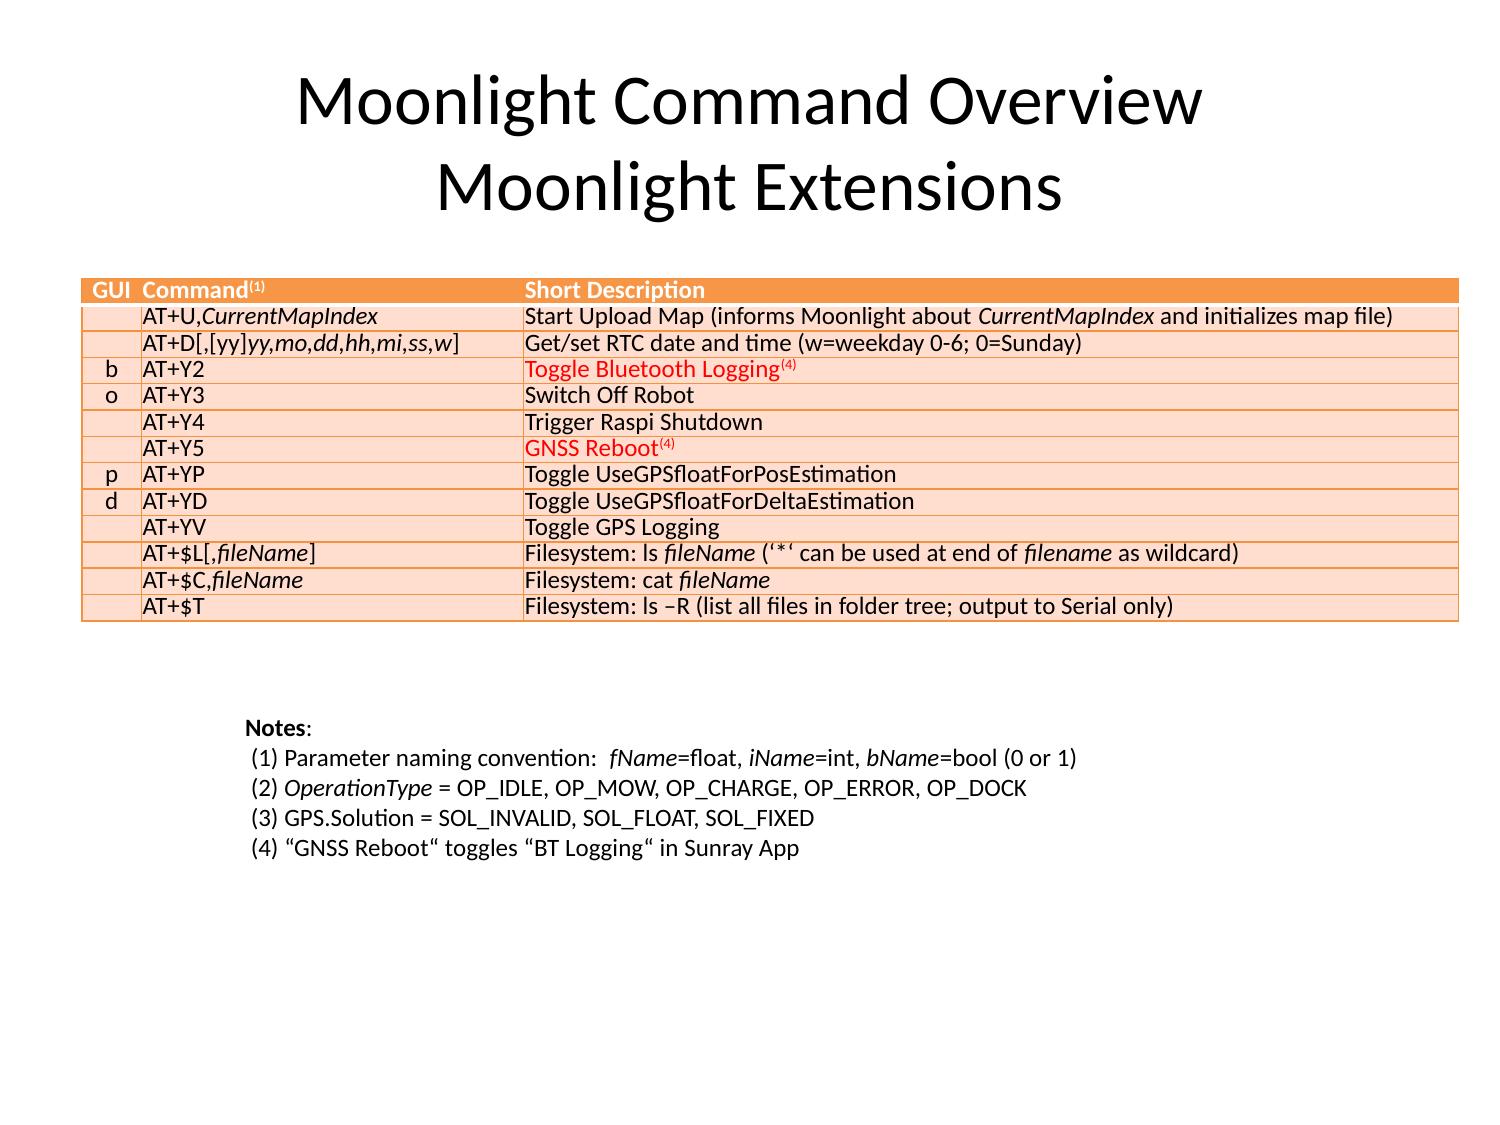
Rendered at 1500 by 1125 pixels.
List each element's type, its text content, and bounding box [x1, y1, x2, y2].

table_cell AT+YP [142, 463, 523, 488]
table_cell Filesystem: ls fileName (‘*‘ can be used at end of filename as wildcard) [524, 543, 1458, 567]
table_cell Switch Off Robot [524, 384, 1458, 409]
table_cell p [83, 463, 141, 488]
table_cell AT+Y3 [142, 384, 523, 409]
table_cell [83, 569, 141, 594]
table_header Short Description [524, 279, 1458, 303]
table_cell Toggle Bluetooth Logging(4) [524, 358, 1458, 383]
table_cell Filesystem: cat fileName [524, 569, 1458, 594]
table_cell AT+Y2 [142, 358, 523, 383]
table_cell Toggle GPS Logging [524, 516, 1458, 541]
table_cell AT+YD [142, 490, 523, 515]
table_cell b [83, 358, 141, 383]
table_cell [83, 332, 141, 357]
table_cell [83, 437, 141, 462]
table_cell AT+$C,fileName [142, 569, 523, 594]
table_cell AT+$L[,fileName] [142, 543, 523, 567]
table_cell [83, 543, 141, 567]
table_cell AT+U,CurrentMapIndex [142, 307, 523, 330]
table_cell AT+D[,[yy]yy,mo,dd,hh,mi,ss,w] [142, 332, 523, 357]
table_header Command(1) [142, 279, 523, 303]
table_cell Toggle UseGPSfloatForPosEstimation [524, 463, 1458, 488]
title Moonlight Command Overview Moonlight Extensions [75, 45, 1425, 233]
table_cell AT+Y4 [142, 411, 523, 436]
table_cell o [83, 384, 141, 409]
table_cell [83, 516, 141, 541]
table_header GUI [83, 279, 141, 303]
table_cell Filesystem: ls –R (list all files in folder tree; output to Serial only) [524, 595, 1458, 620]
table_cell GNSS Reboot(4) [524, 437, 1458, 462]
table_cell [83, 595, 141, 620]
table_cell Start Upload Map (informs Moonlight about CurrentMapIndex and initializes map file) [524, 307, 1458, 330]
table_cell AT+Y5 [142, 437, 523, 462]
table_cell Toggle UseGPSfloatForDeltaEstimation [524, 490, 1458, 515]
table_cell [83, 307, 141, 330]
table_cell AT+YV [142, 516, 523, 541]
table_cell [83, 411, 141, 436]
table_cell AT+$T [142, 595, 523, 620]
table_cell d [83, 490, 141, 515]
text_box Notes: (1) Parameter naming convention: fName=float, iName=int, bName=bool (0 or 1) (2) OperationType = OP_IDLE, OP_MOW, OP_CHARGE, OP_ERROR, OP_DOCK (3) GPS.Solution = SOL_INVALID, SOL_FLOAT, SOL_FIXED (4) “GNSS Reboot“ toggles “BT Logging“ in Sunray App [230, 704, 1093, 869]
table_cell Get/set RTC date and time (w=weekday 0-6; 0=Sunday) [524, 332, 1458, 357]
table_cell Trigger Raspi Shutdown [524, 411, 1458, 436]
